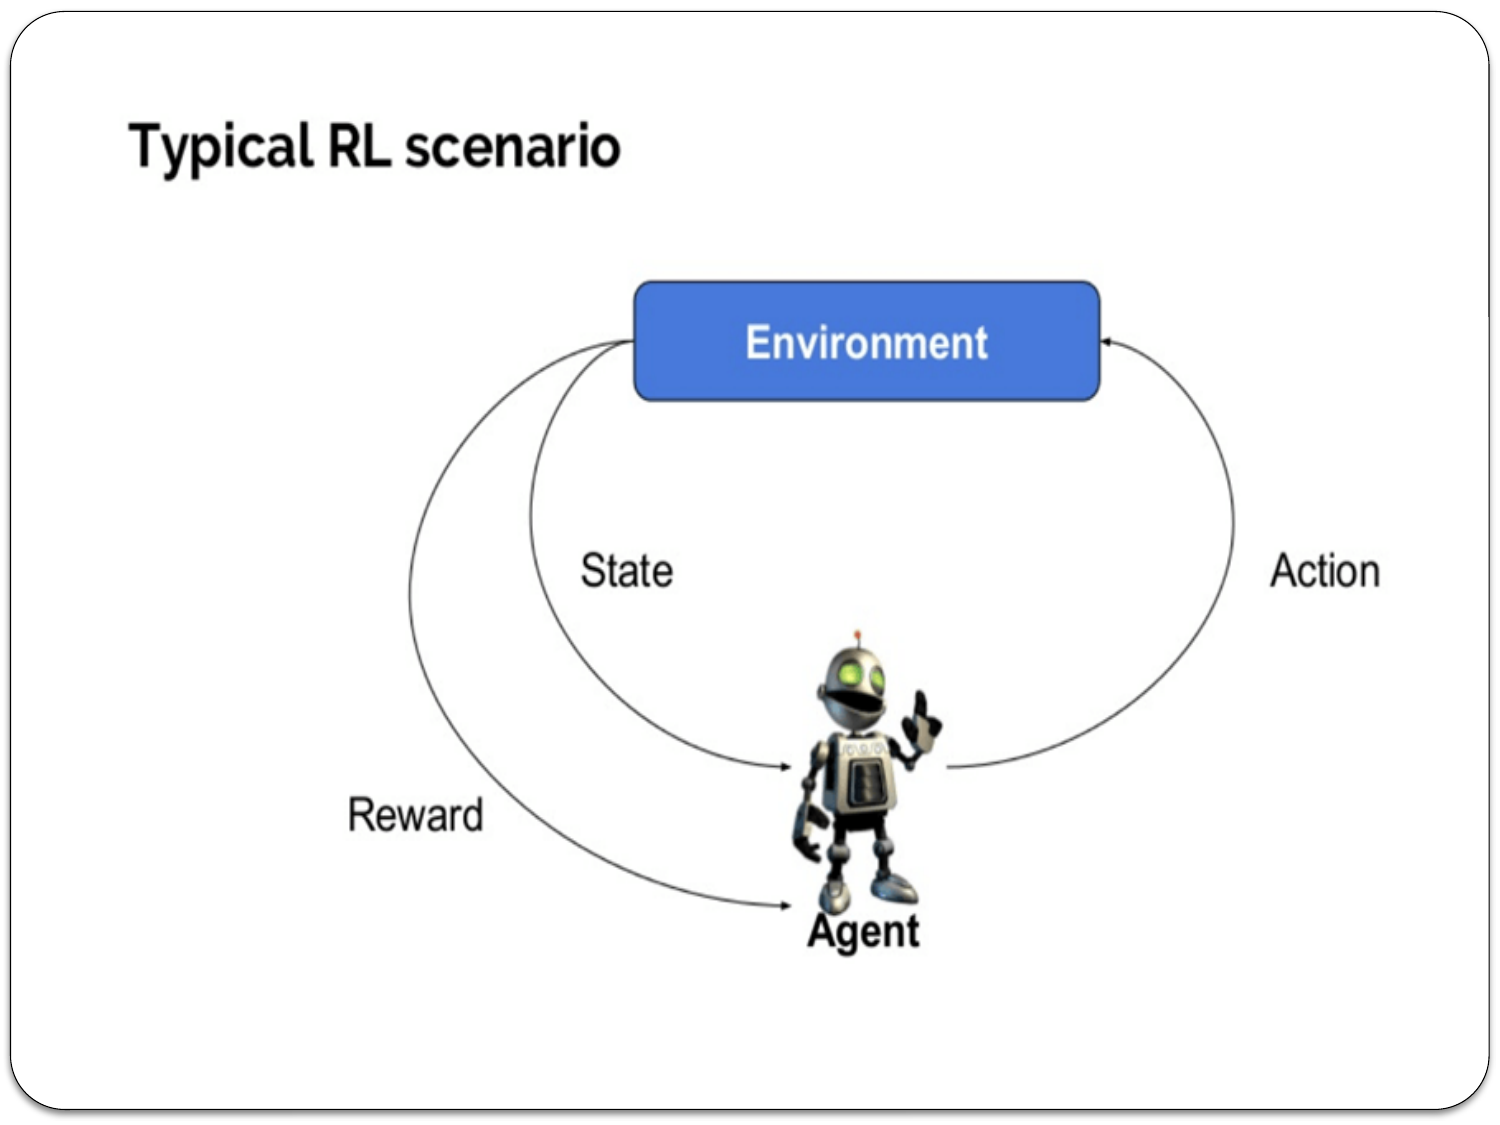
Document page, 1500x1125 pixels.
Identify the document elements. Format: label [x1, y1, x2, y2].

list [112, 99, 1396, 965]
